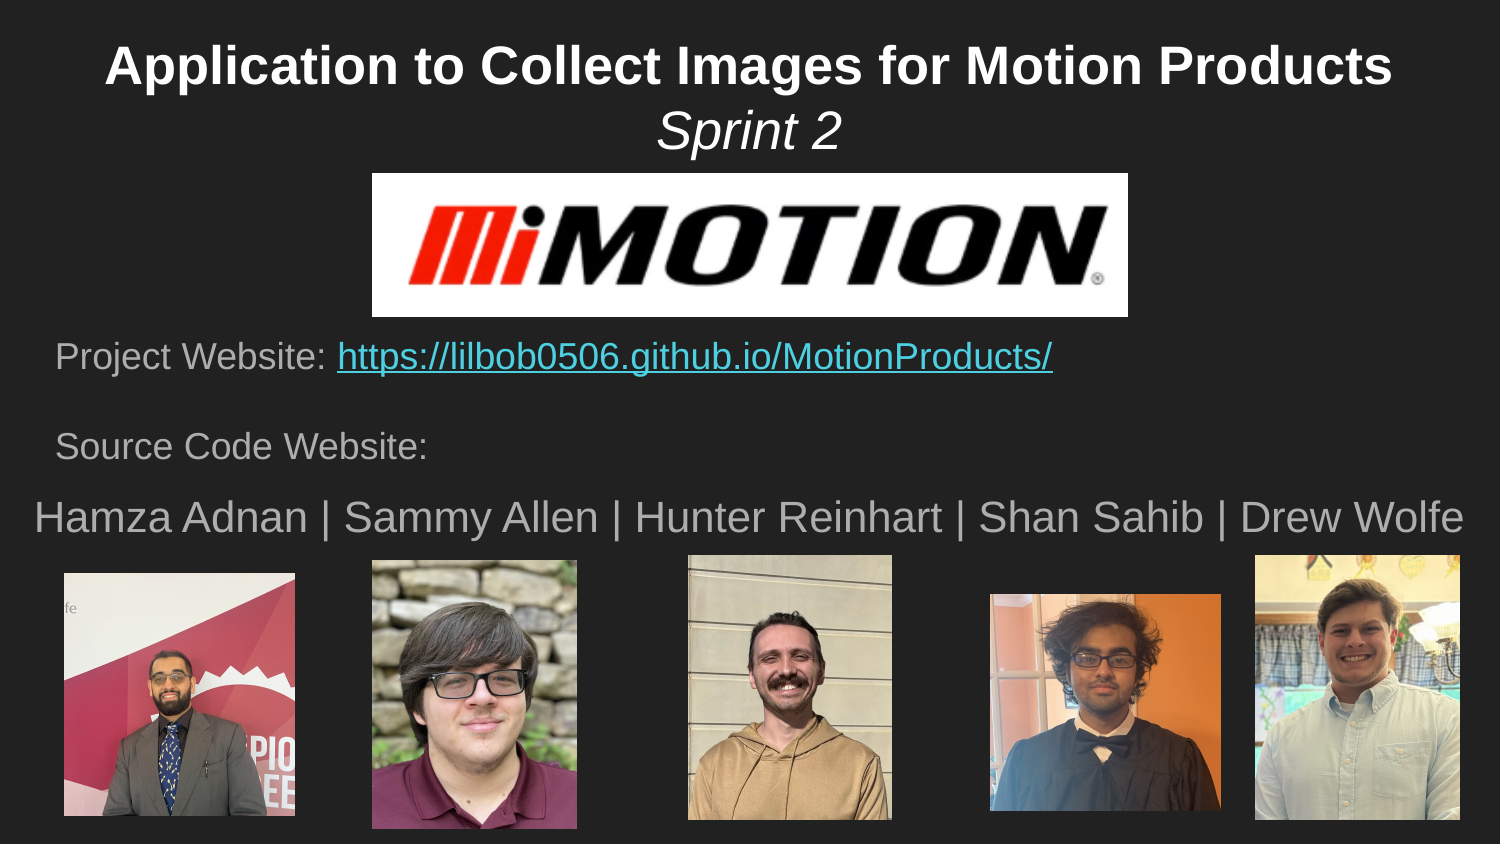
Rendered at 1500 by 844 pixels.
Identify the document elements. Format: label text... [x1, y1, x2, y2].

picture [372, 173, 1128, 317]
subtitle Hamza Adnan | Sammy Allen | Hunter Reinhart | Shan Sahib | Drew Wolfe [0, 484, 1500, 572]
picture [372, 560, 577, 829]
picture [687, 555, 893, 820]
title Application to Collect Images for Motion Products Sprint 2 [0, 15, 1500, 158]
picture [64, 573, 295, 816]
picture [1255, 555, 1460, 821]
picture [990, 594, 1221, 811]
text_box Project Website: https://lilbob0506.github.io/MotionProducts/ Source Code Website: [39, 316, 1500, 485]
